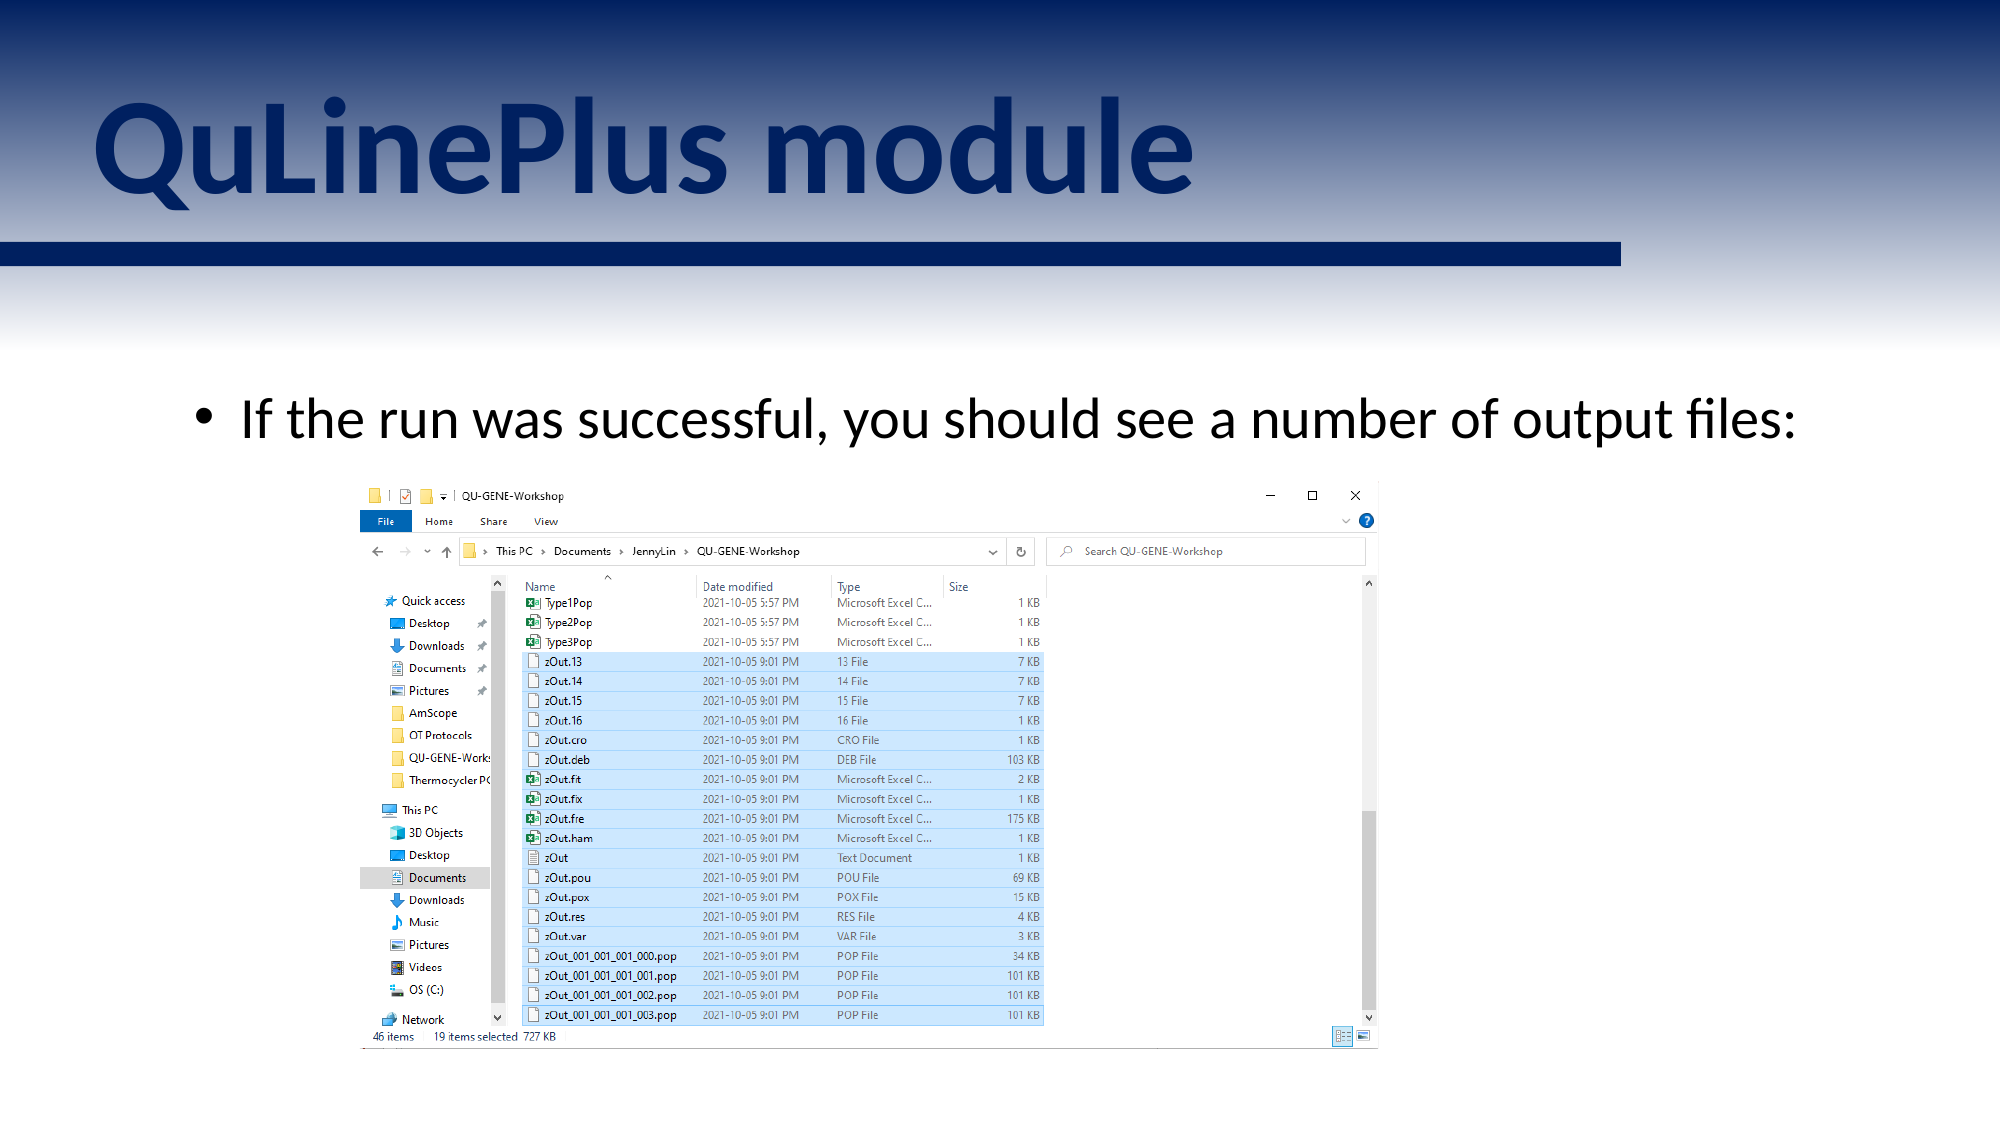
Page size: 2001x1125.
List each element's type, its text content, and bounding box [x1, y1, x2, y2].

text_box If the run was successful, you should see a number of output files: [179, 372, 1857, 458]
text_box [0, 241, 1622, 267]
picture [359, 481, 1379, 1049]
text_box QuLinePlus module [77, 48, 1515, 229]
